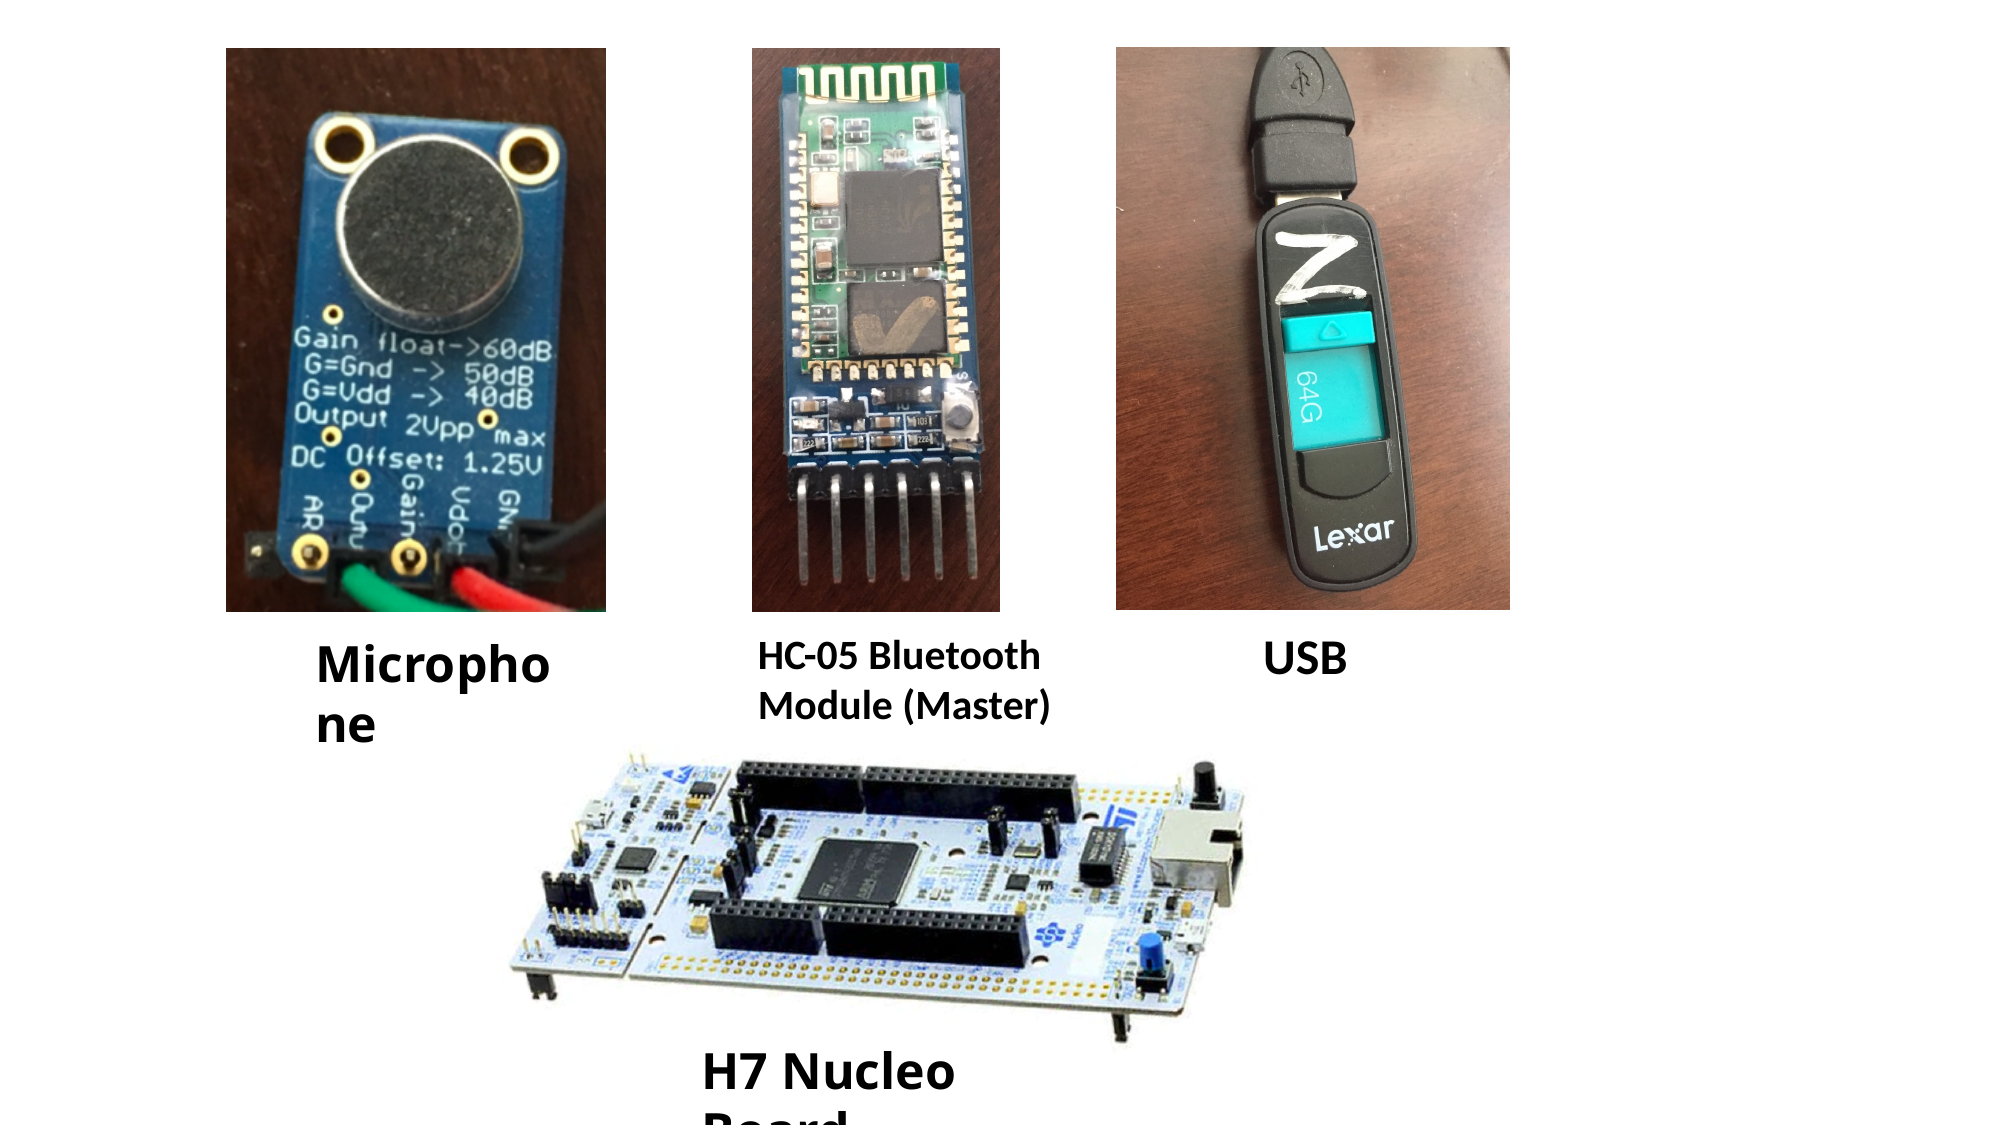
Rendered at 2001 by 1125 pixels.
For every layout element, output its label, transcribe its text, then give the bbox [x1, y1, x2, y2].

text_box Microphone [300, 625, 587, 895]
picture [752, 48, 1000, 612]
text_box USB [1248, 616, 1601, 917]
text_box H7 Nucleo Board [687, 1121, 1106, 1125]
text_box HC-05 Bluetooth Module (Master) [743, 620, 1096, 660]
picture [461, 46, 1510, 1125]
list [226, 48, 606, 612]
